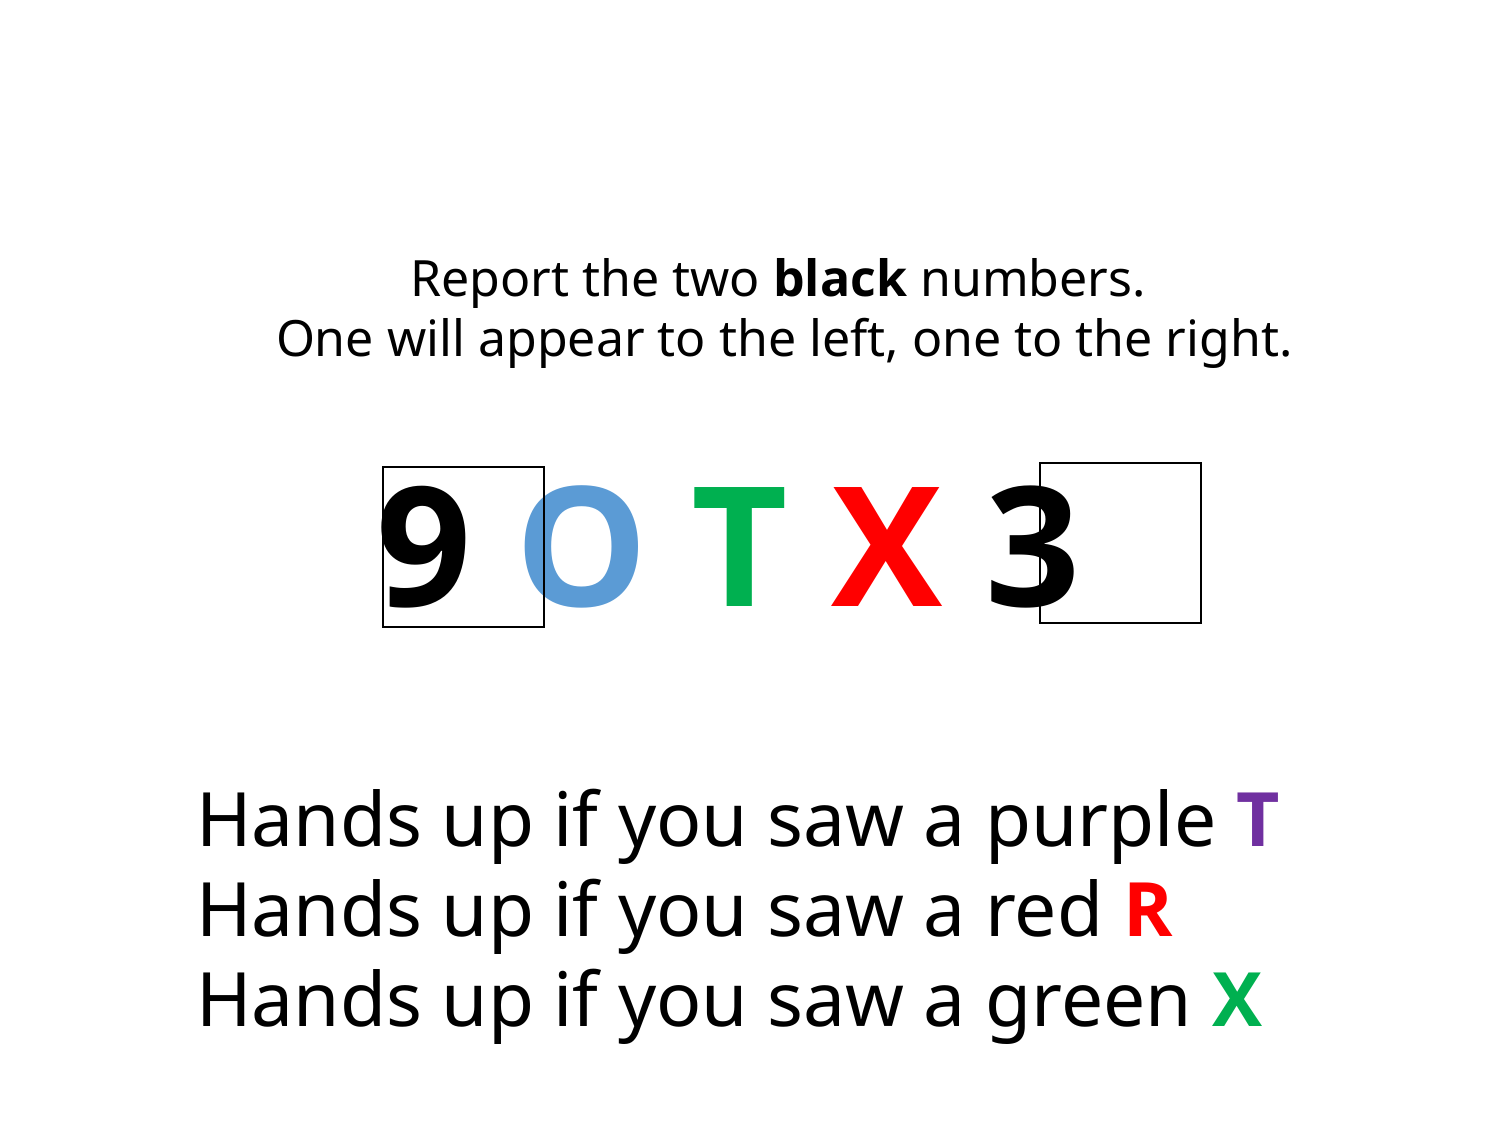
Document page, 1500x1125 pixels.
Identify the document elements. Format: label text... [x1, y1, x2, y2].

text_box 9 O T X 3 [361, 432, 1096, 648]
text_box Hands up if you saw a purple T Hands up if you saw a red R Hands up if you saw a green X [181, 764, 1296, 1050]
text_box [1039, 462, 1202, 624]
text_box Report the two black numbers. One will appear to the left, one to the right. [116, 238, 1453, 419]
text_box [382, 466, 545, 628]
